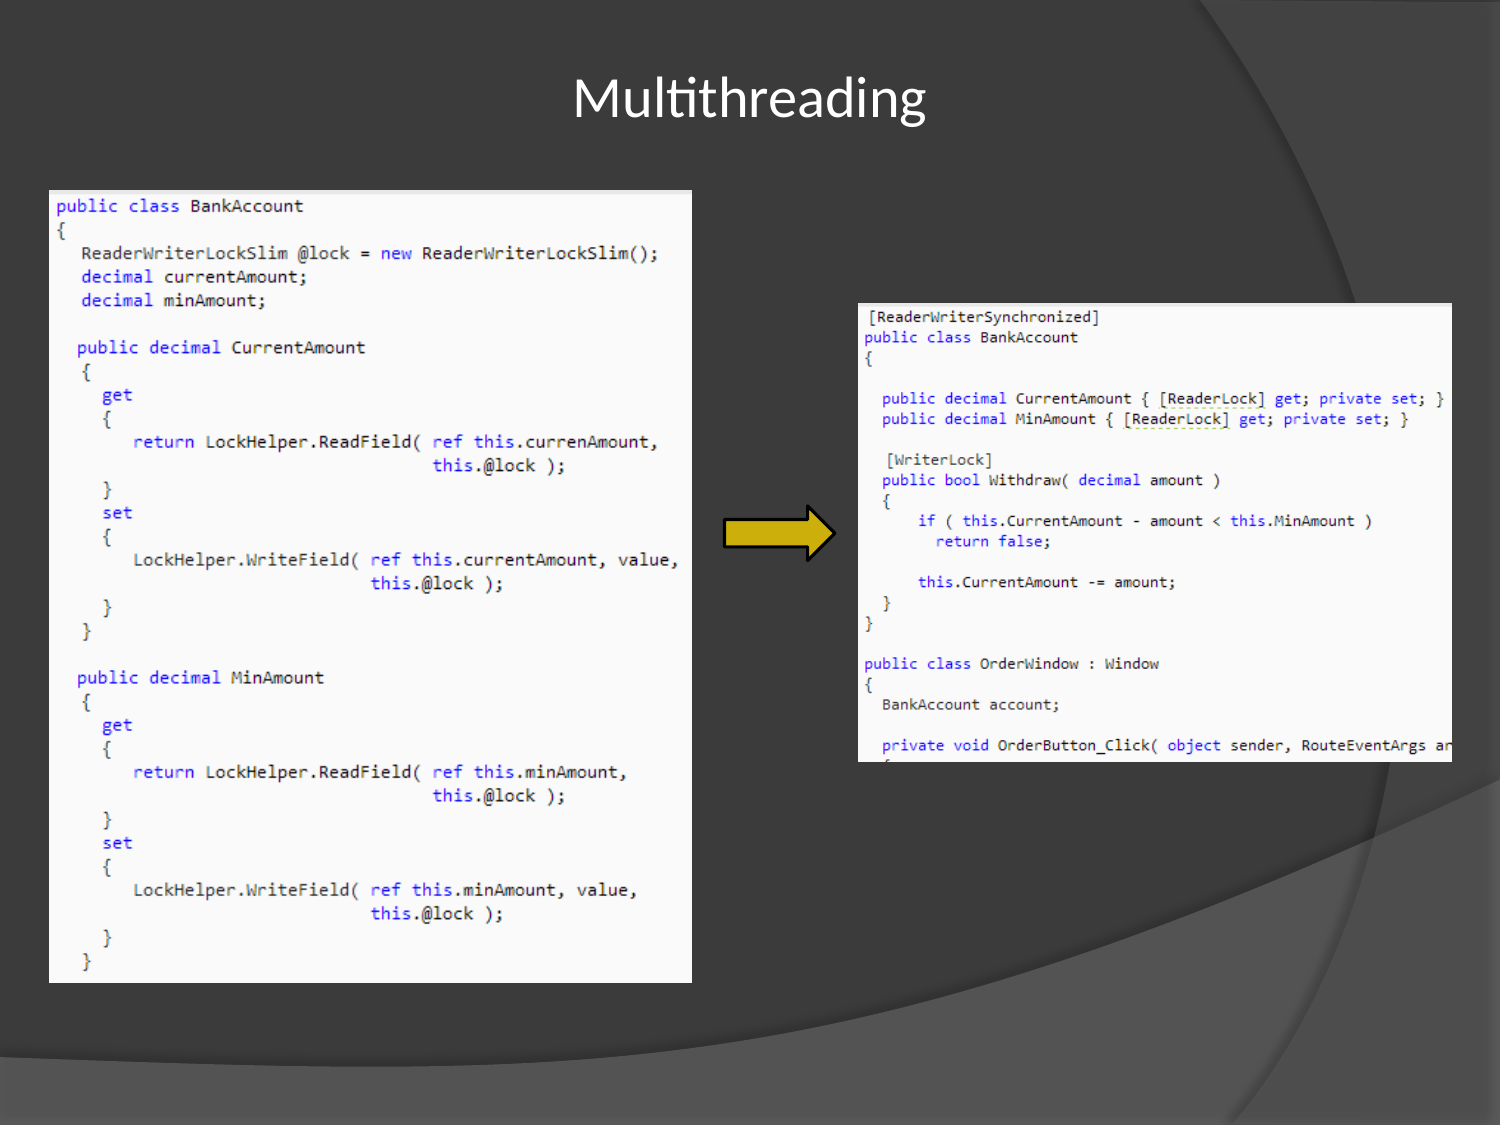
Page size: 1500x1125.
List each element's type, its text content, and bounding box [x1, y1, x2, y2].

picture [49, 190, 692, 983]
picture [858, 302, 1452, 762]
text_box Multithreading [0, 51, 1500, 137]
text_box [722, 504, 837, 562]
